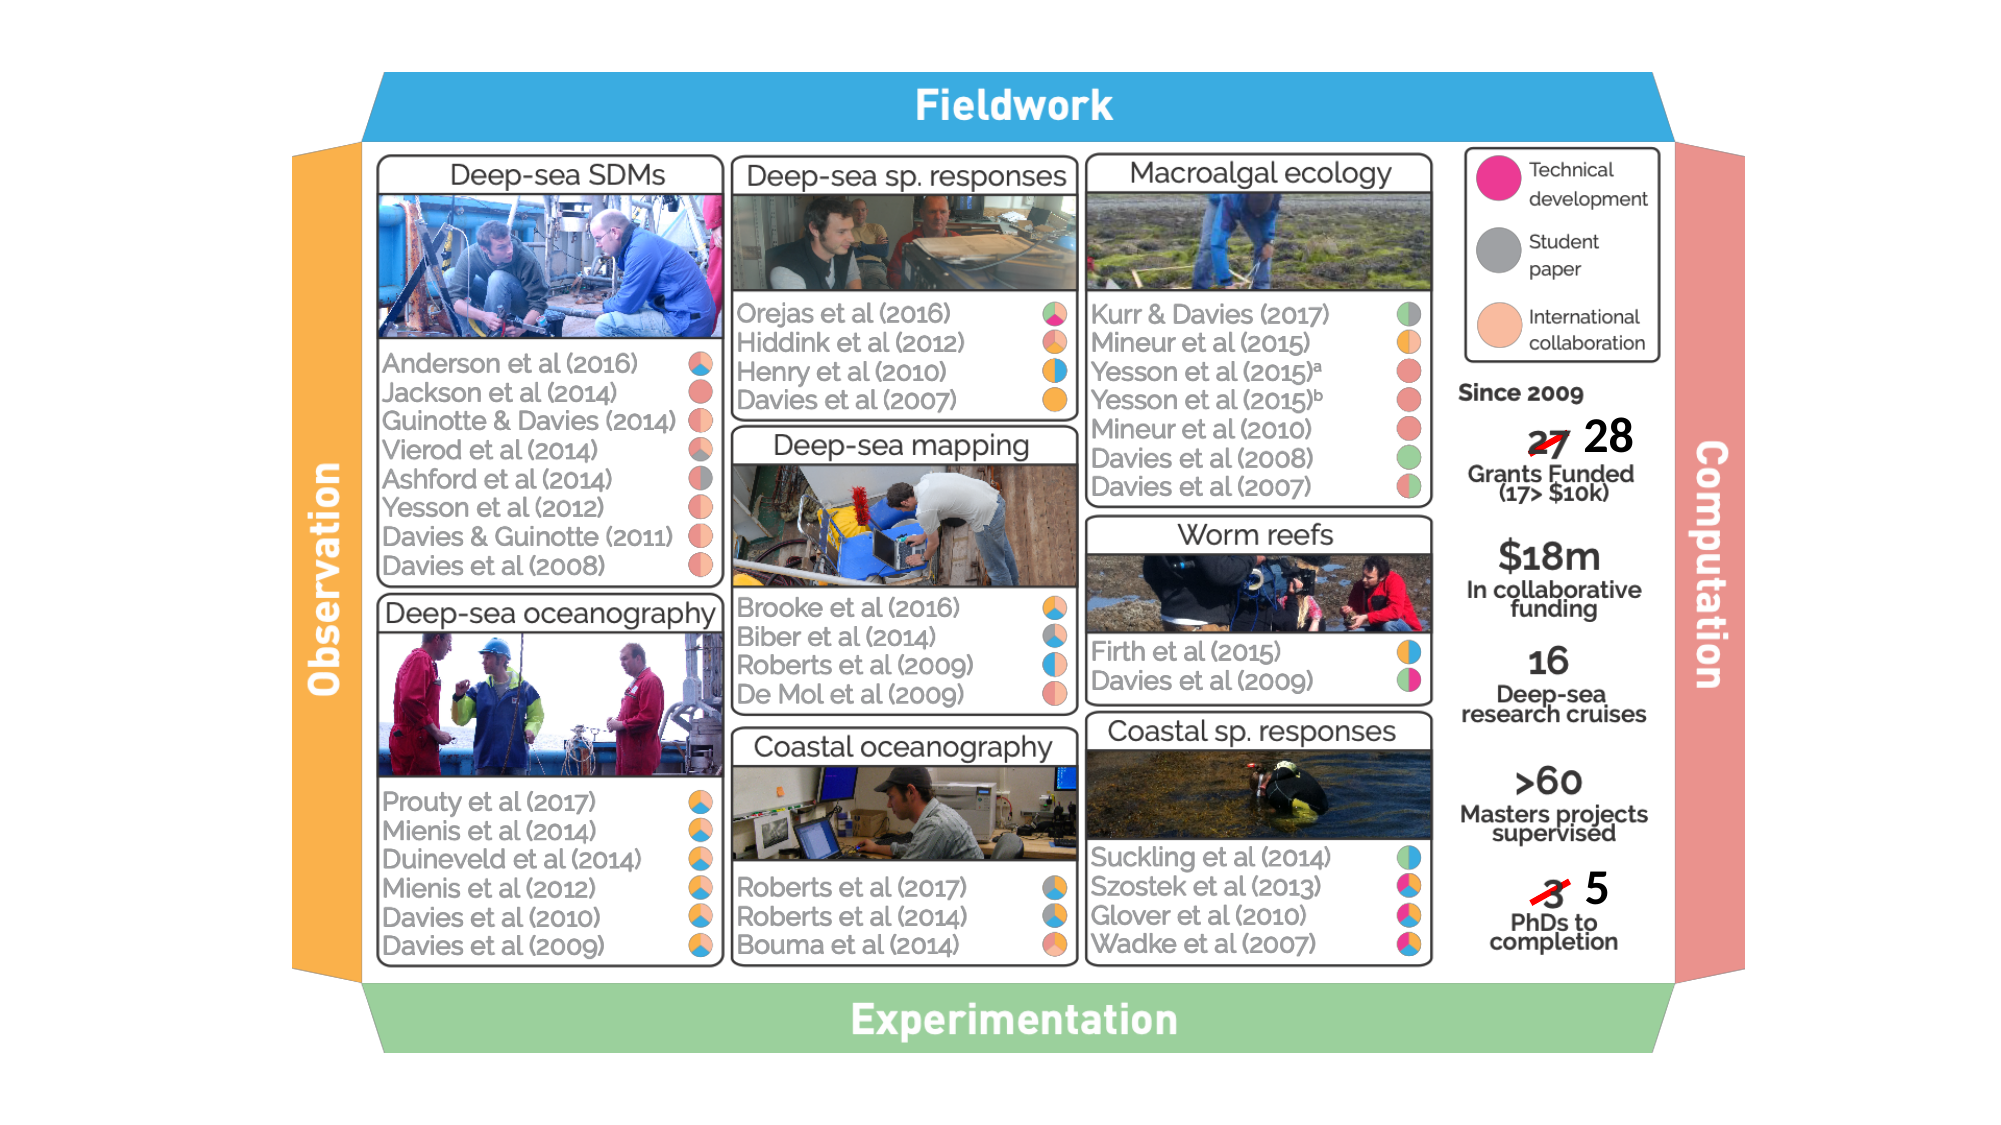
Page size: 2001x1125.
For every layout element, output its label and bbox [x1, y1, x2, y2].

picture [292, 72, 1745, 1053]
